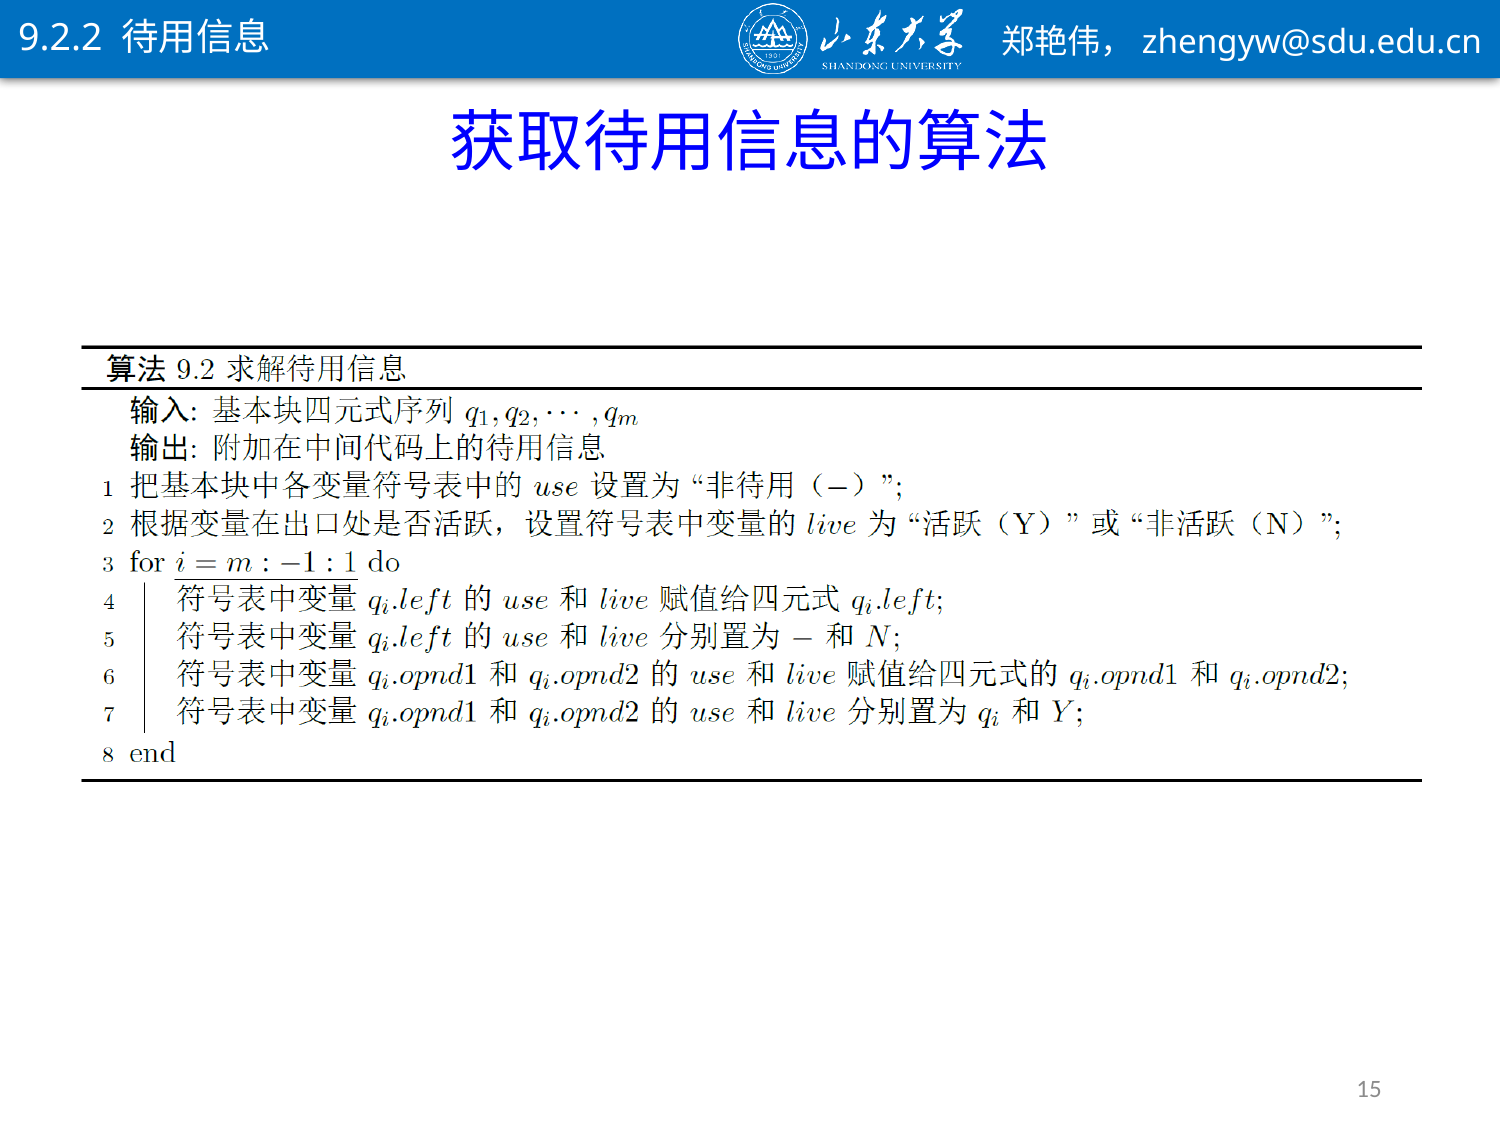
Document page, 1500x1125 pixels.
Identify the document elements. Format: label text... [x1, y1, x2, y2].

picture [71, 335, 1429, 790]
text_box 9.2.2 待用信息 [3, 5, 287, 66]
text_box 获取待用信息的算法 [0, 91, 1500, 187]
picture [738, 3, 963, 74]
slide_number 15 [1059, 1057, 1397, 1118]
